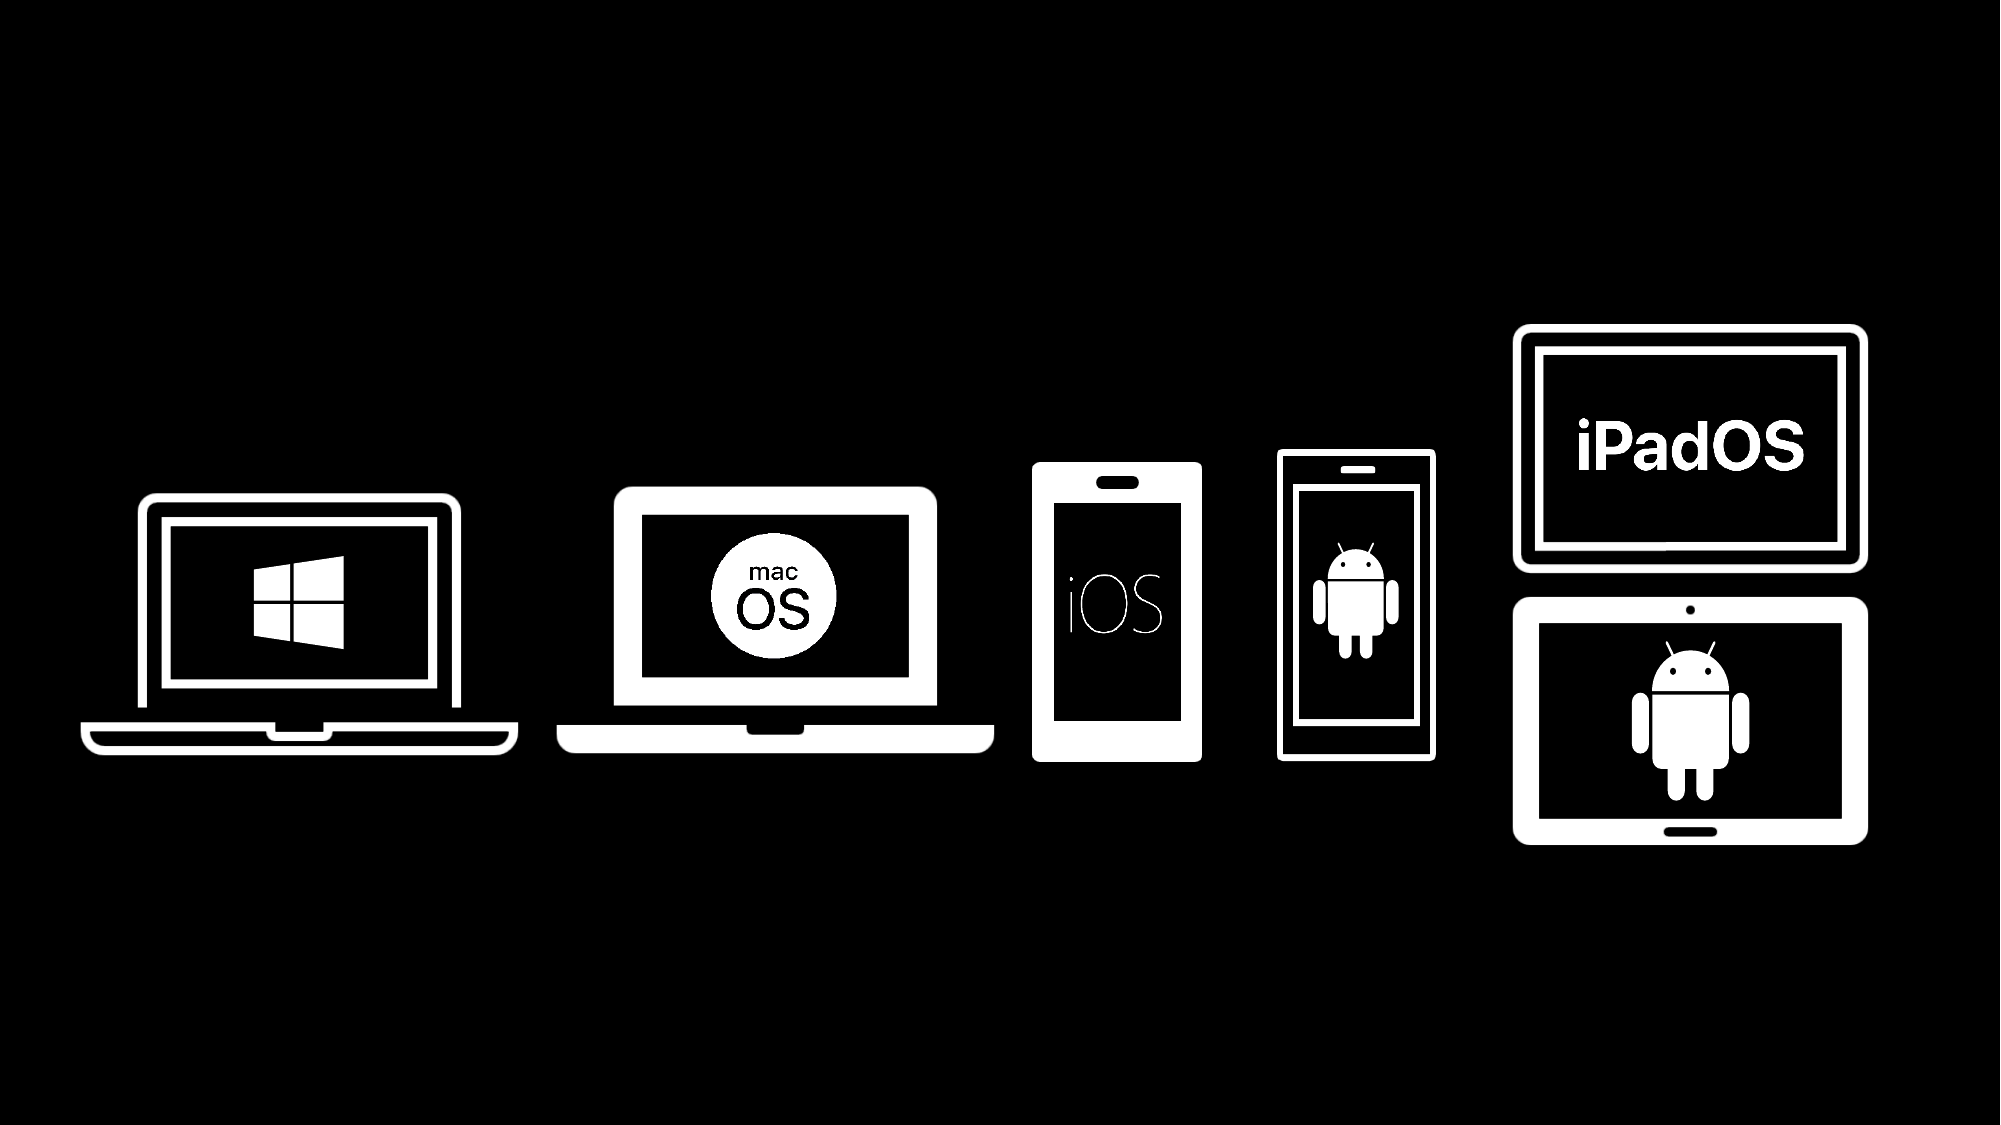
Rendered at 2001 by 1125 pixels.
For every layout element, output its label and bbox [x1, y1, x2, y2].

picture [547, 235, 1904, 934]
picture [71, 393, 528, 851]
